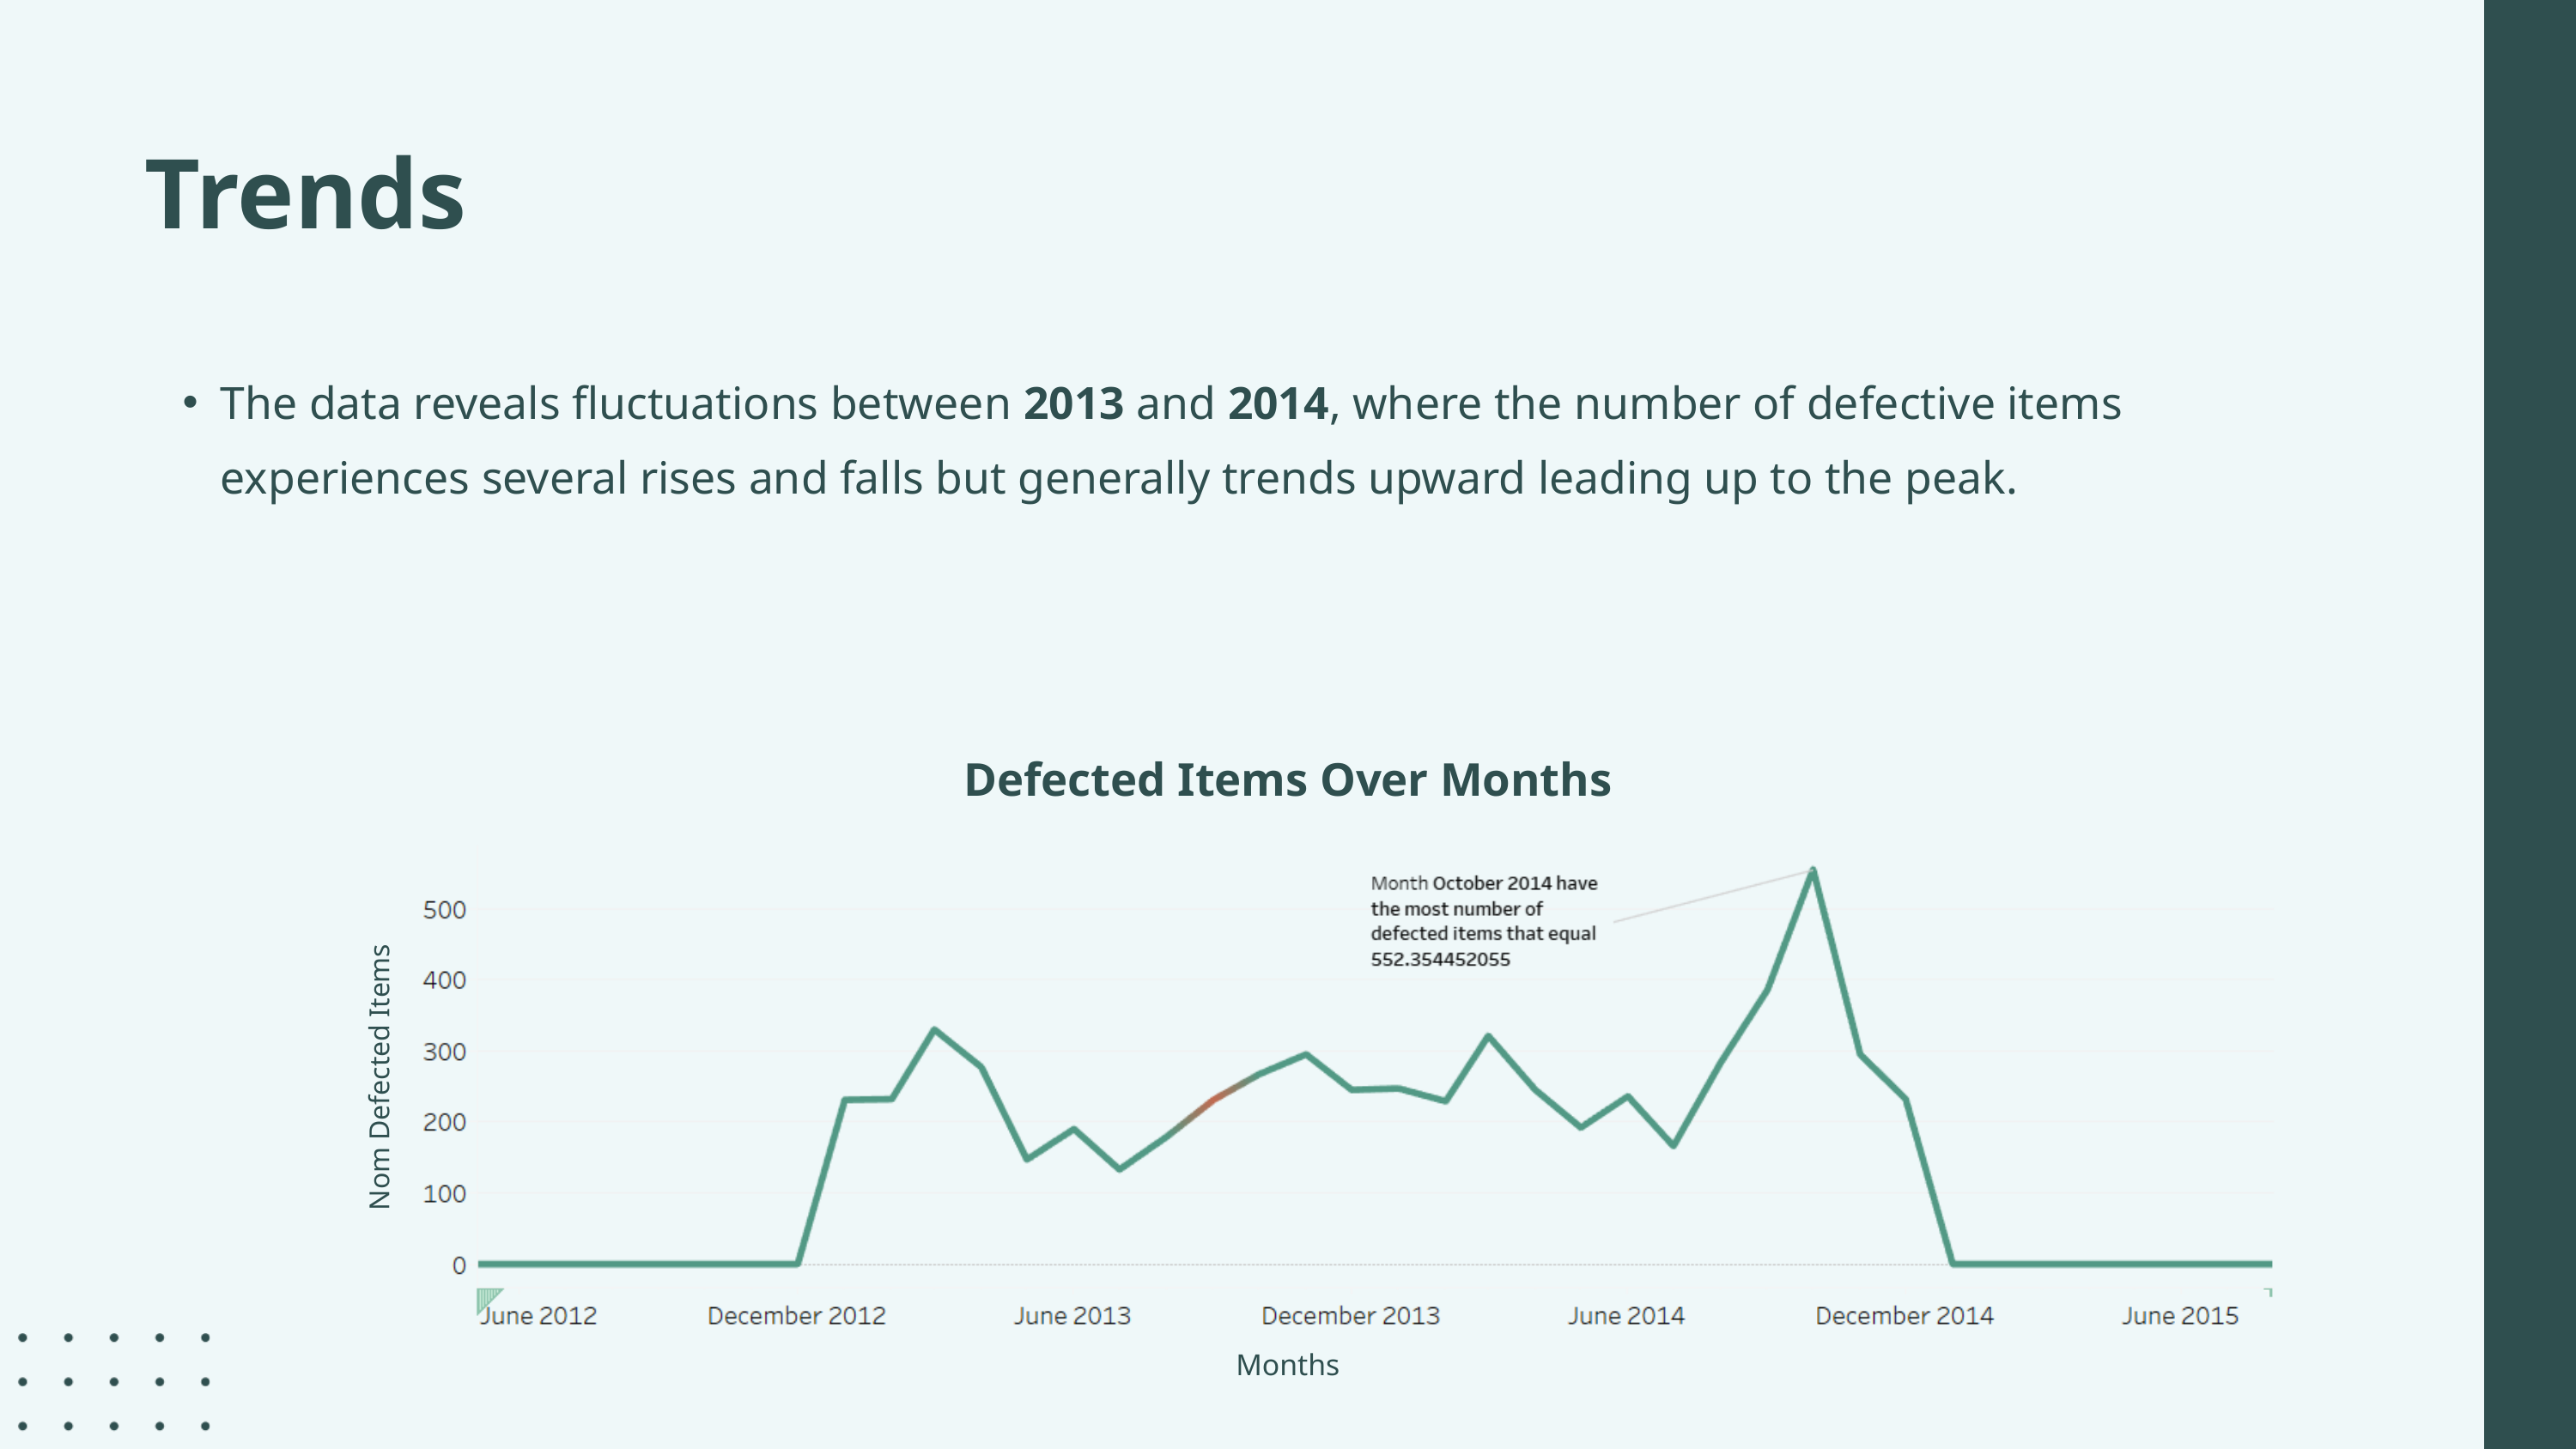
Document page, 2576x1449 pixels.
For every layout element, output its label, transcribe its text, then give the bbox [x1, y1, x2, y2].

text_box Trends [144, 147, 476, 248]
text_box [0, 1333, 210, 1449]
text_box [0, 791, 2576, 903]
text_box Nom Defected Items [366, 919, 395, 1235]
text_box [405, 912, 2275, 1351]
text_box Defected Items Over Months [960, 758, 1616, 788]
text_box The data reveals fluctuations between 2013 and 2014, where the number of defective items experiences several rises and falls but generally trends upward leading up to the peak. [144, 353, 2209, 503]
text_box Months [1235, 1351, 1341, 1382]
